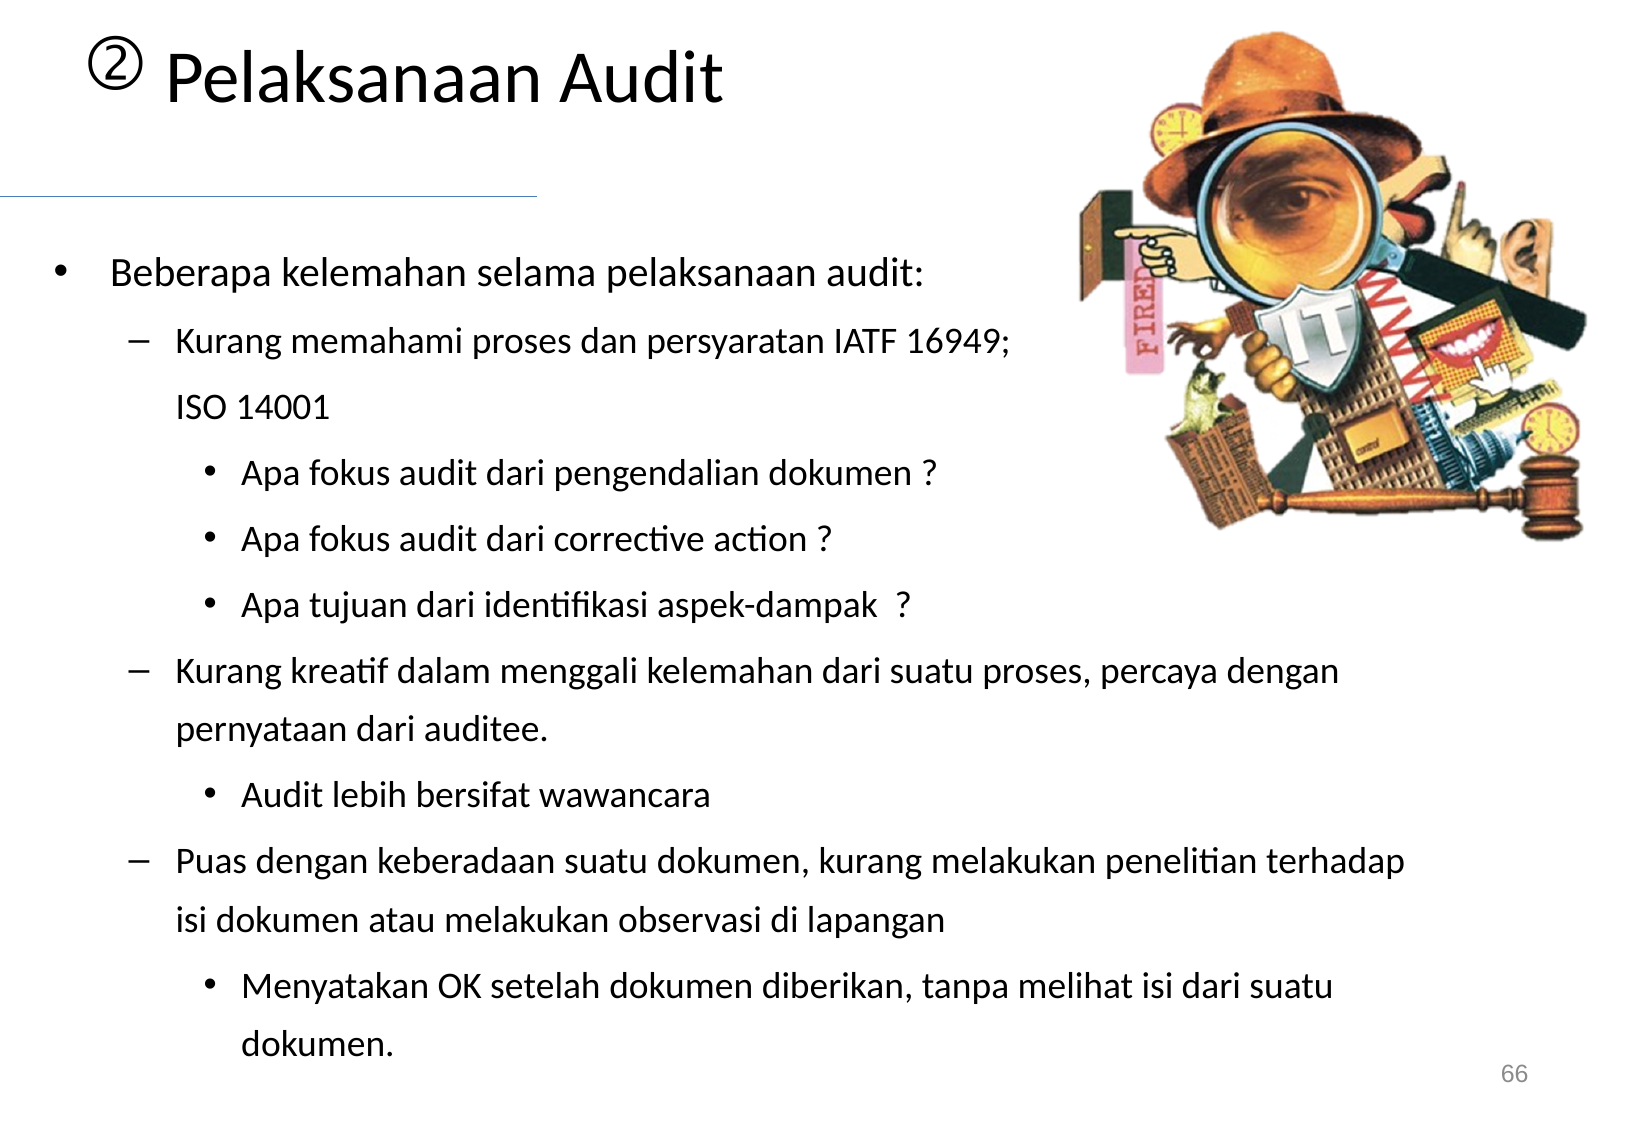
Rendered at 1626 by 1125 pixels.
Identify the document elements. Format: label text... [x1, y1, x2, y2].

list Beberapa kelemahan selama pelaksanaan audit: Kurang memahami proses dan persyaratan IATF 16949; ISO 14001 Apa fokus audit dari pengendalian dokumen ? Apa fokus audit dari corrective action ? Apa tujuan dari identifikasi aspek-dampak ? Kurang kreatif dalam menggali kelemahan dari suatu proses, percaya dengan pernyataan dari auditee. Audit lebih bersifat wawancara Puas dengan keberadaan suatu dokumen, kurang melakukan penelitian terhadap isi dokumen atau melakukan observasi di lapangan Menyatakan OK setelah dokumen diberikan, tanpa melihat isi dari suatu dokumen. [39, 222, 1446, 1102]
title Pelaksanaan Audit [0, 20, 810, 209]
slide_number 66 [1164, 1042, 1544, 1103]
picture [1059, 18, 1625, 551]
